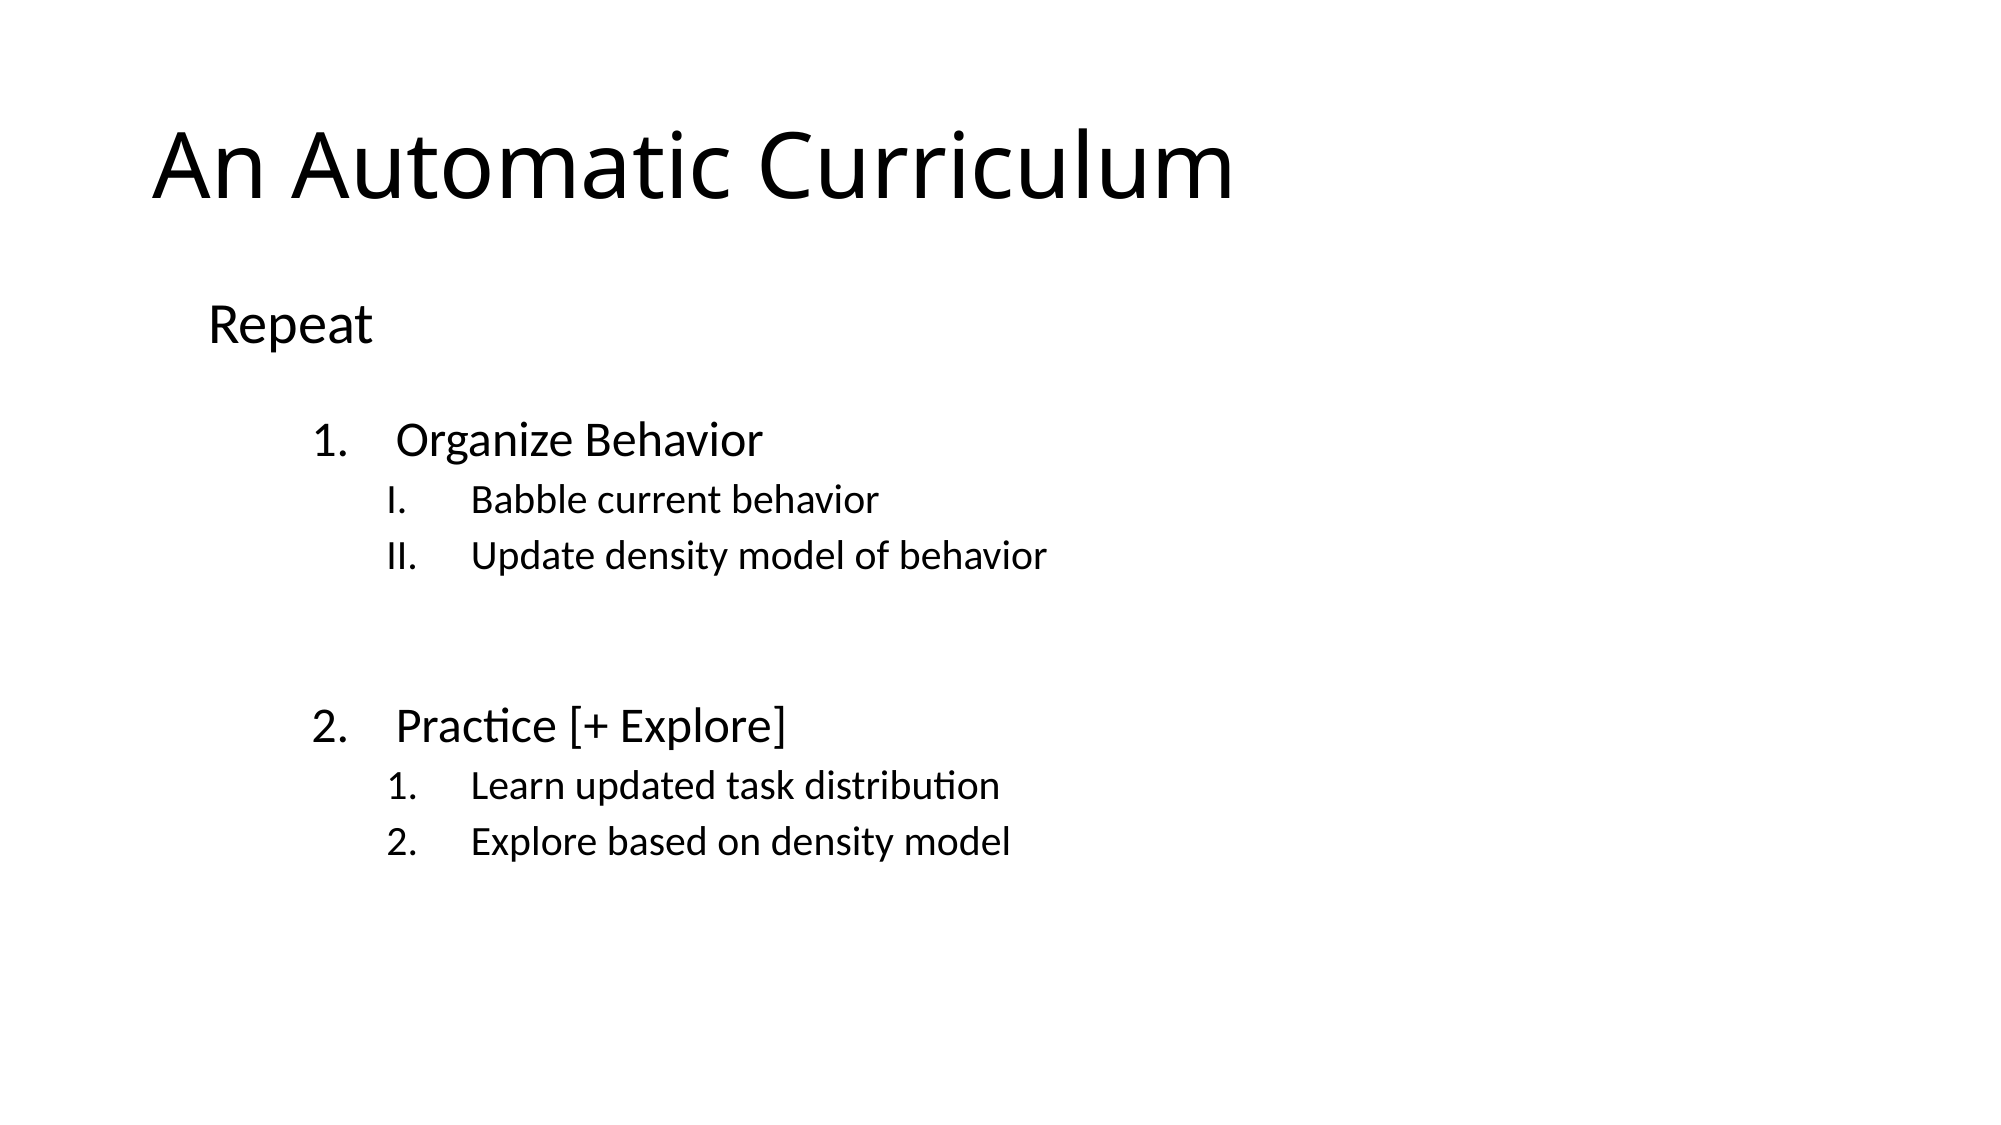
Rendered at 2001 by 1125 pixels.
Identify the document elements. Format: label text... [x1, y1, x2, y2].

title An Automatic Curriculum [137, 59, 1863, 278]
list Organize Behavior Babble current behavior Update density model of behavior Practice [+ Explore] Learn updated task distribution Explore based on density model [221, 406, 1440, 1047]
text_box Repeat [193, 277, 399, 363]
